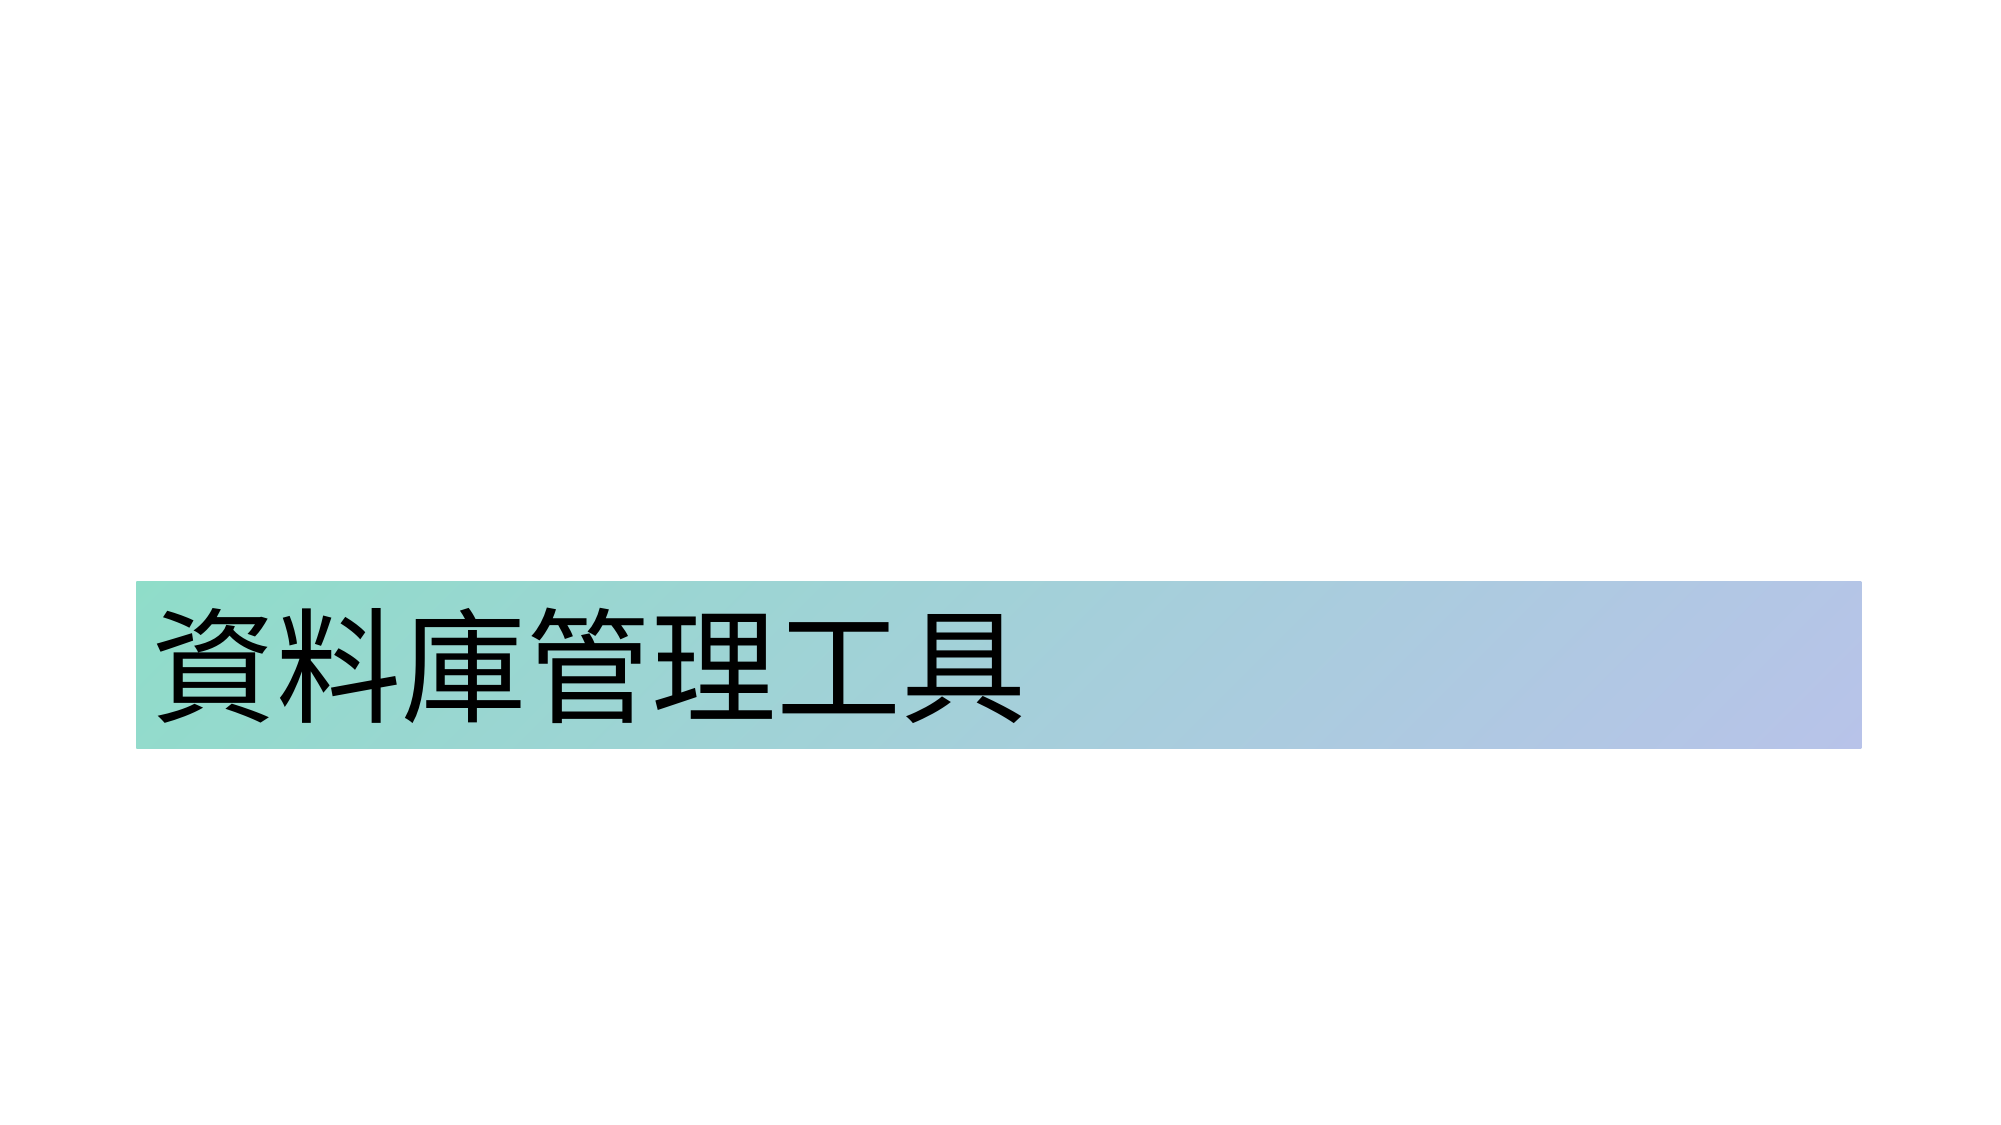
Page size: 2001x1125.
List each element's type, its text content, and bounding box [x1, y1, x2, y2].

title 資料庫管理工具 [136, 581, 1862, 749]
